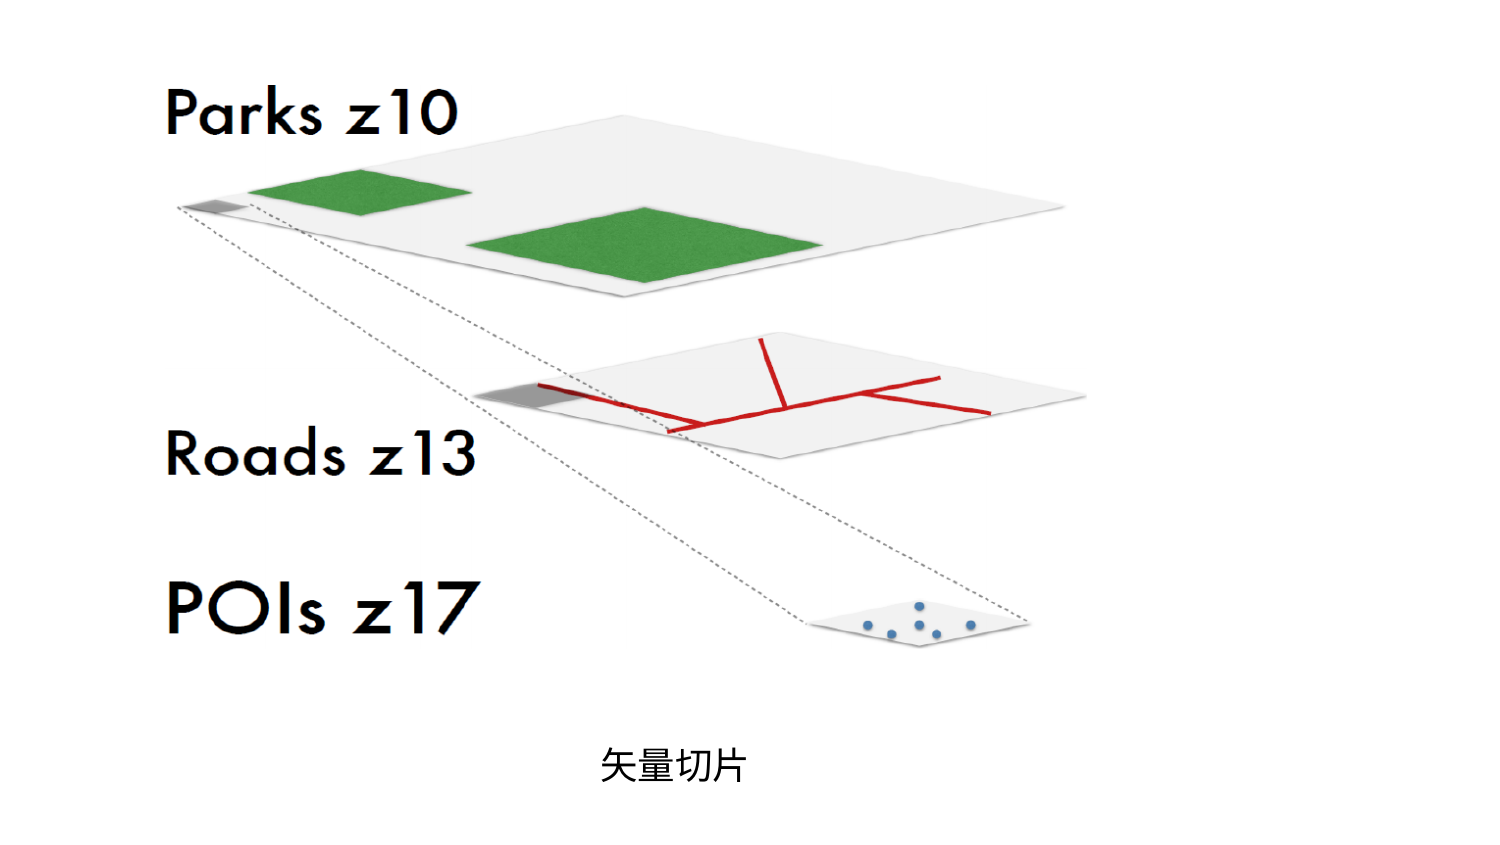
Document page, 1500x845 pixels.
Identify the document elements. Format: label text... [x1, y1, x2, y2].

picture [164, 79, 1087, 650]
text_box 矢量切片 [585, 735, 766, 795]
